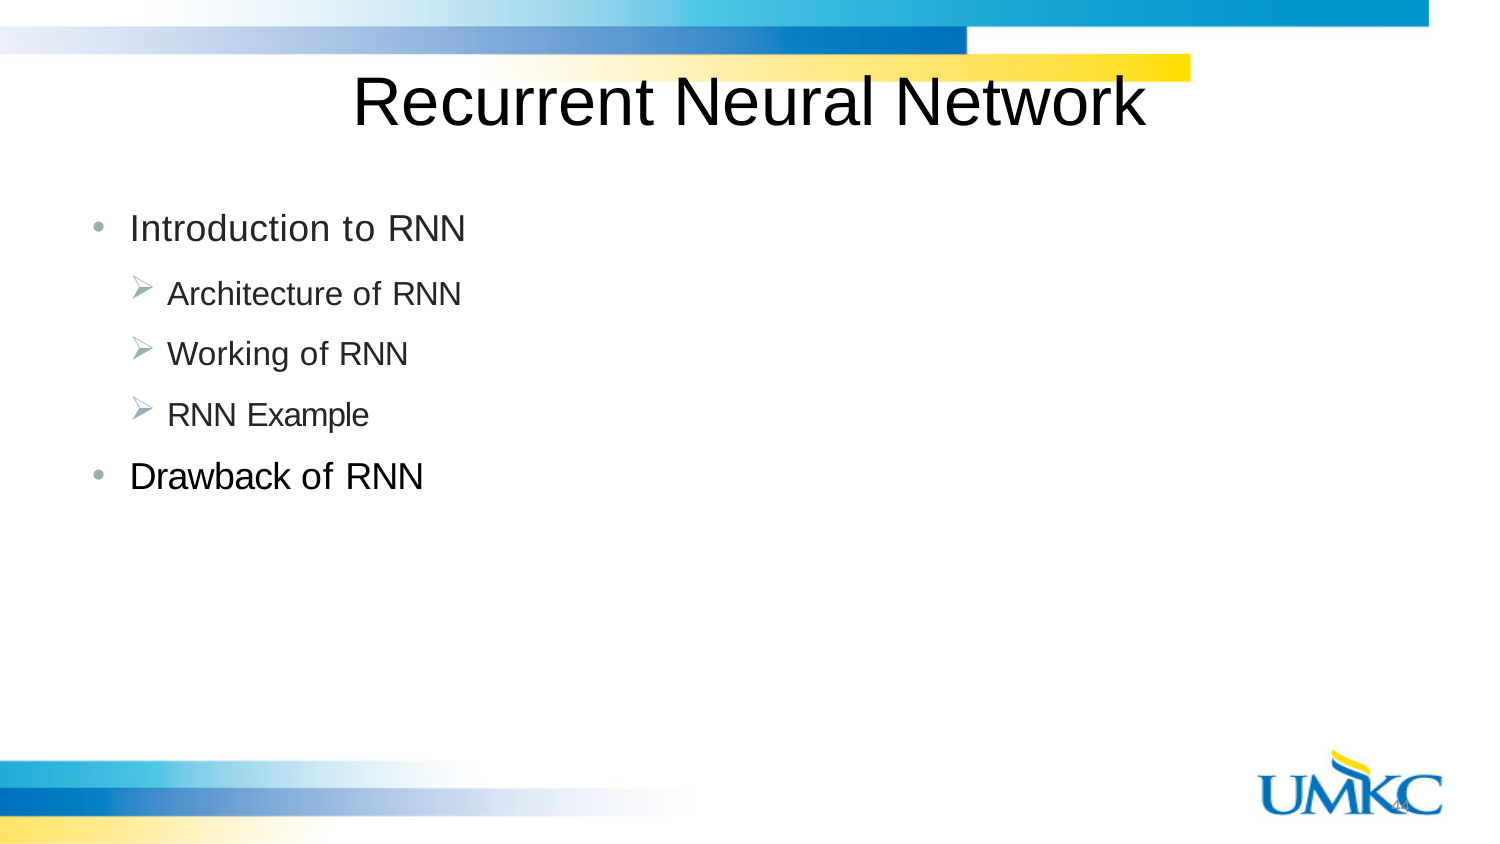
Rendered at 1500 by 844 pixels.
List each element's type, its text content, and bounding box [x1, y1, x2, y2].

slide_number 44 [1074, 782, 1425, 827]
picture [0, 0, 1500, 844]
title Recurrent Neural Network [75, 27, 1425, 168]
list Introduction to RNN Architecture of RNN Working of RNN RNN Example Drawback of RNN [75, 196, 1425, 754]
